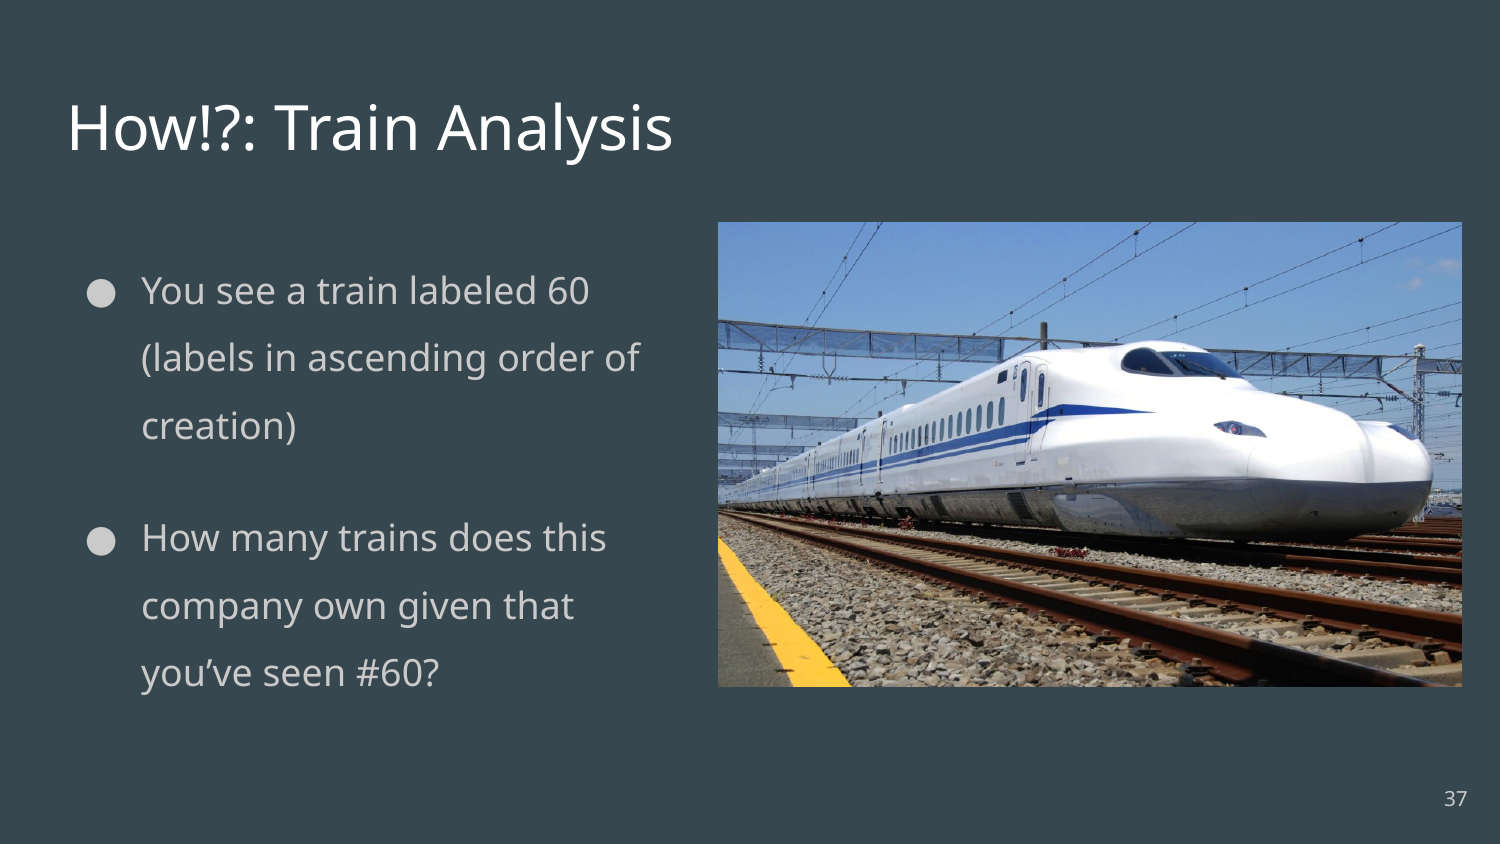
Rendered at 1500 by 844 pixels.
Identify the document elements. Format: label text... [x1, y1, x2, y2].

list You see a train labeled 60 (labels in ascending order of creation) How many trains does this company own given that you’ve seen #60? [51, 189, 708, 750]
picture [718, 221, 1462, 687]
slide_number ‹#› [1392, 767, 1483, 833]
title How!?: Train Analysis [51, 72, 1449, 167]
